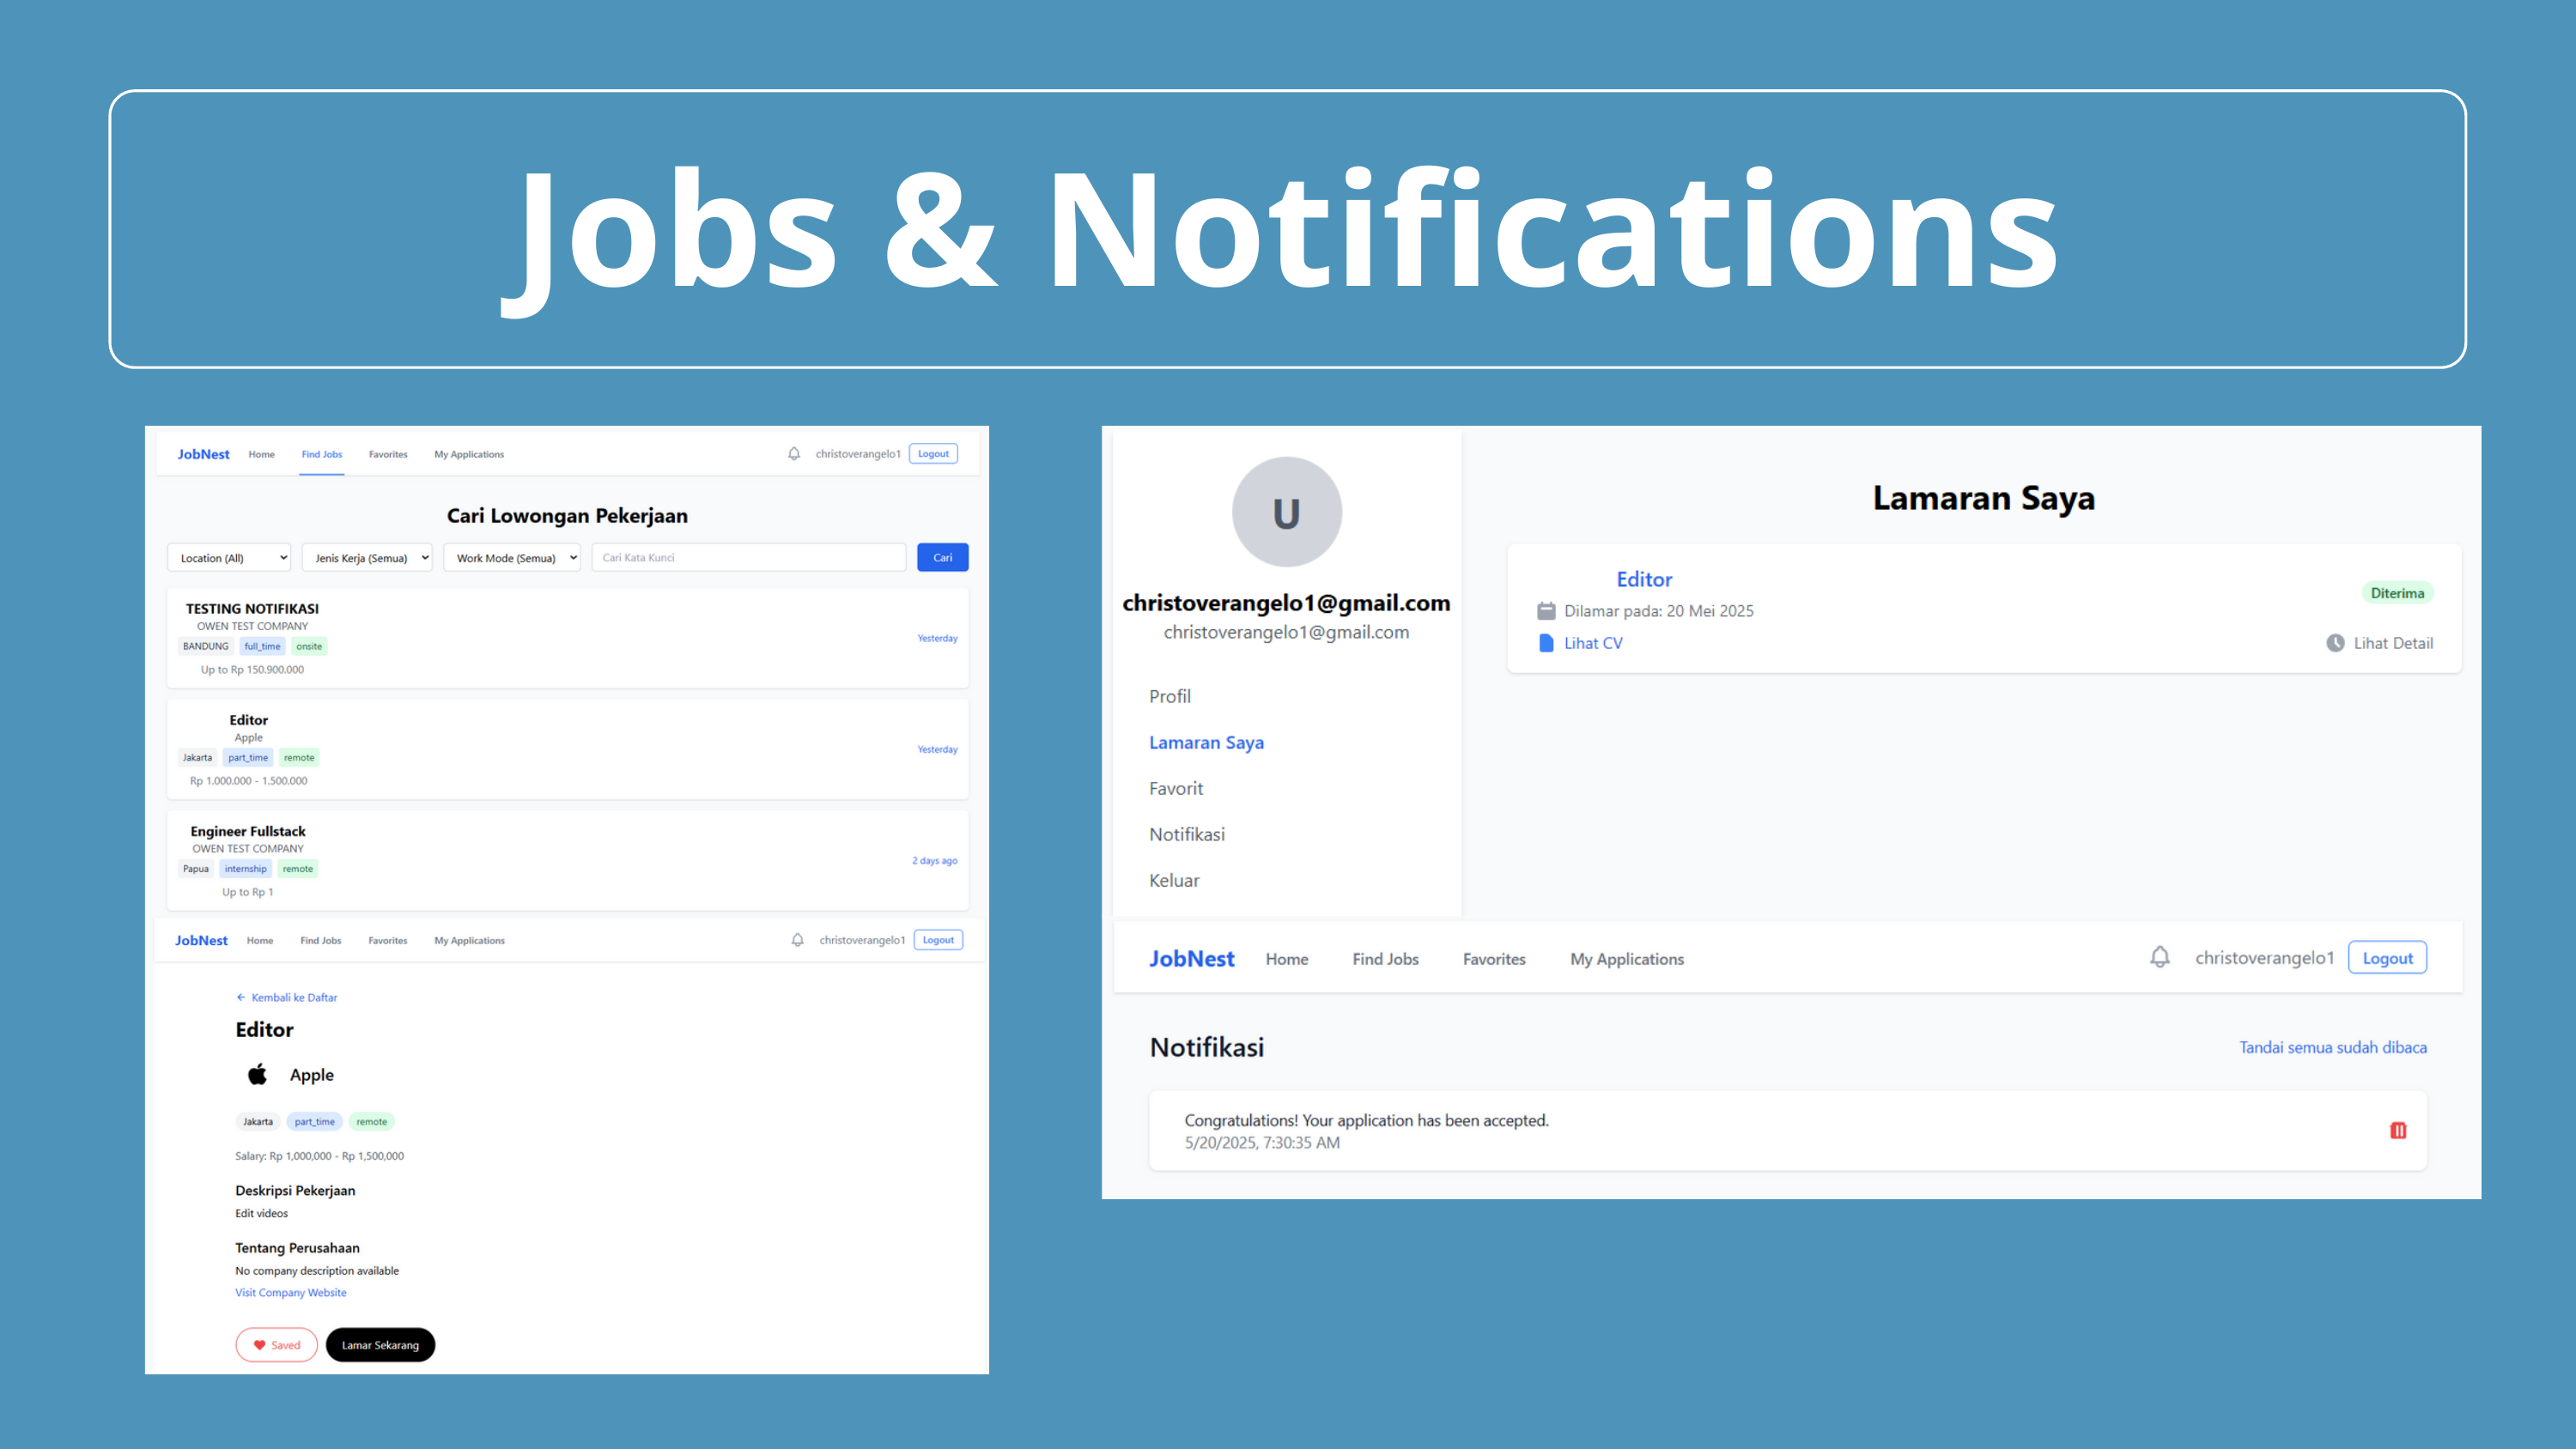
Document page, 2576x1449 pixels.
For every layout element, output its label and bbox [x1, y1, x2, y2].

text_box [1102, 426, 2482, 916]
text_box [109, 90, 2467, 368]
text_box [1102, 916, 2482, 1199]
text_box [144, 426, 989, 916]
text_box [144, 916, 989, 1374]
